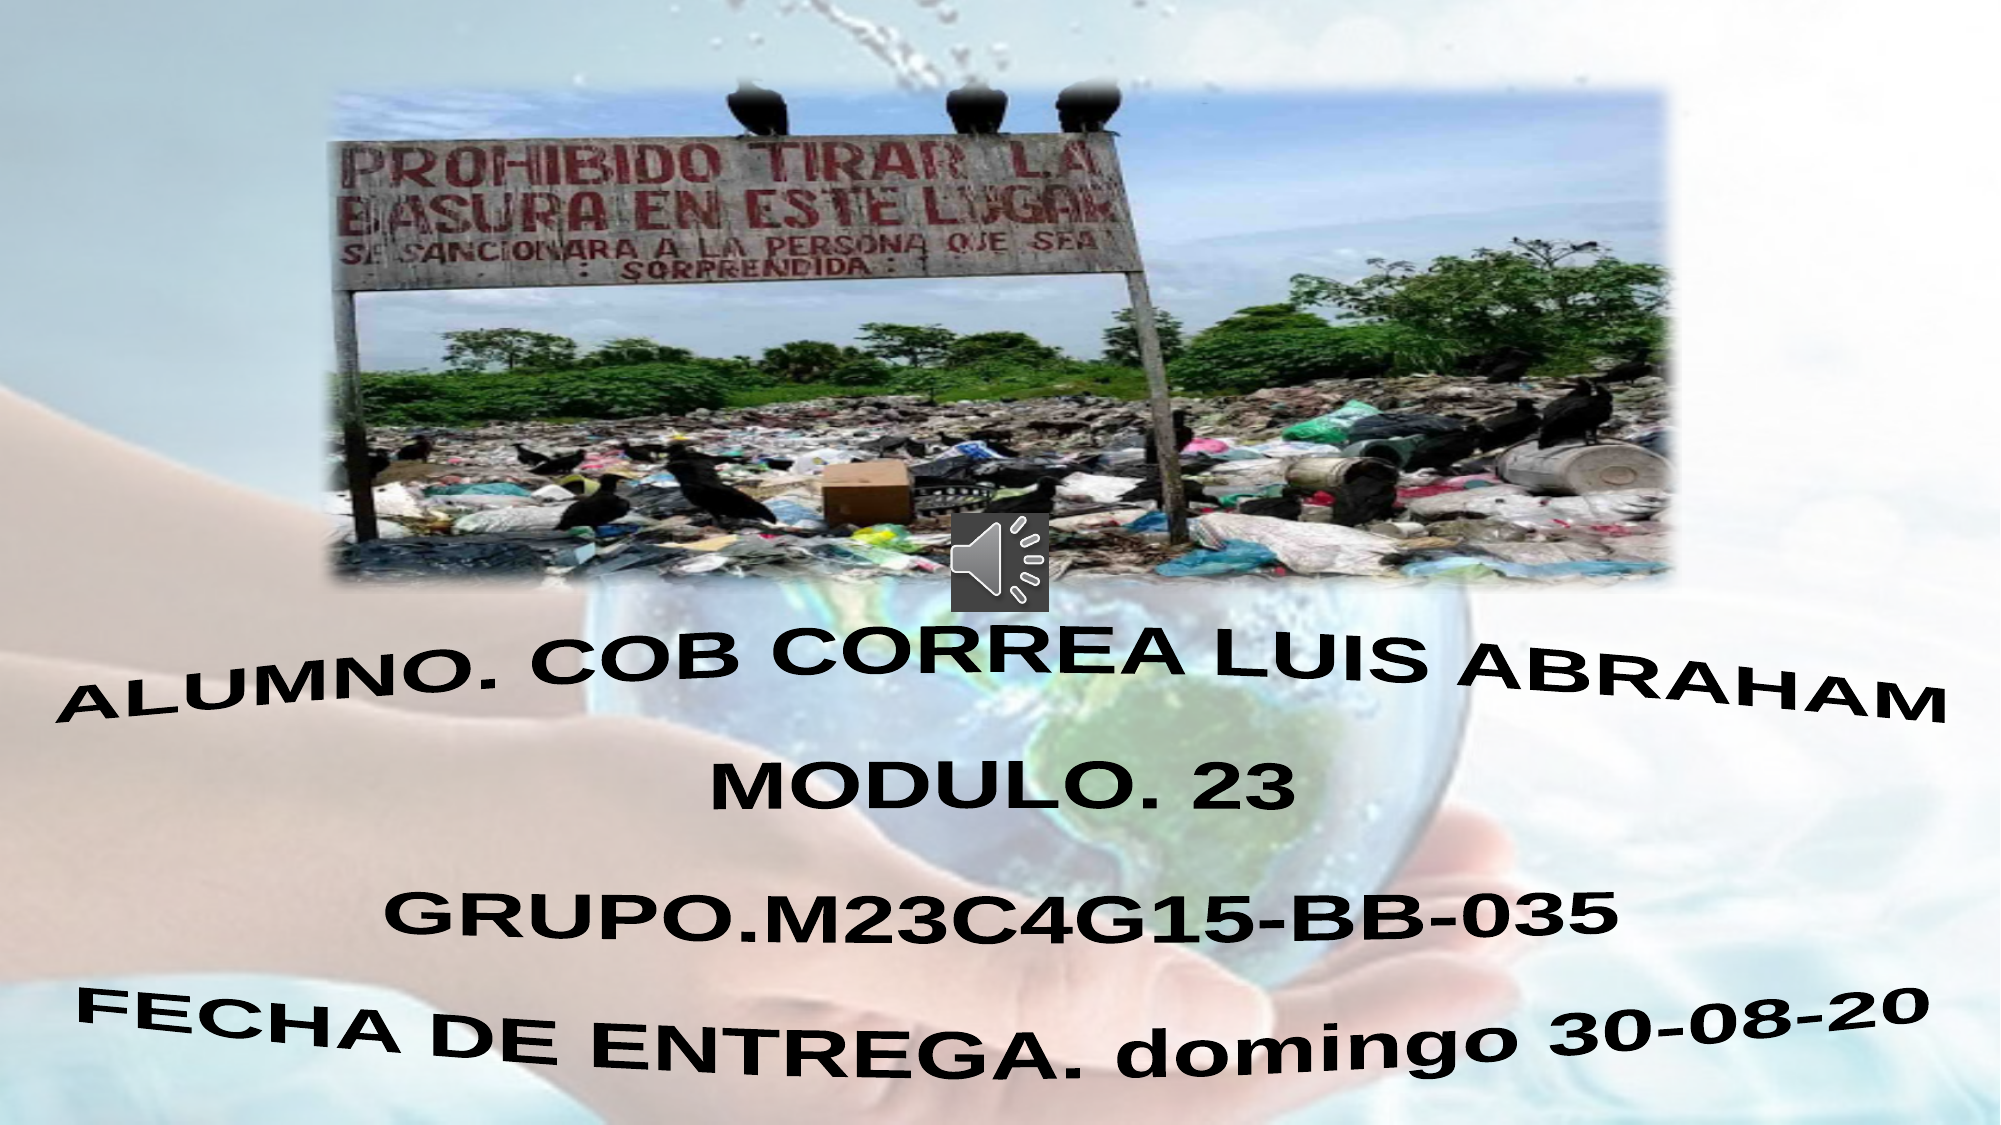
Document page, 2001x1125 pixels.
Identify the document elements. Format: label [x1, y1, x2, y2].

text_box [55, 73, 1945, 1094]
picture [949, 512, 1050, 613]
